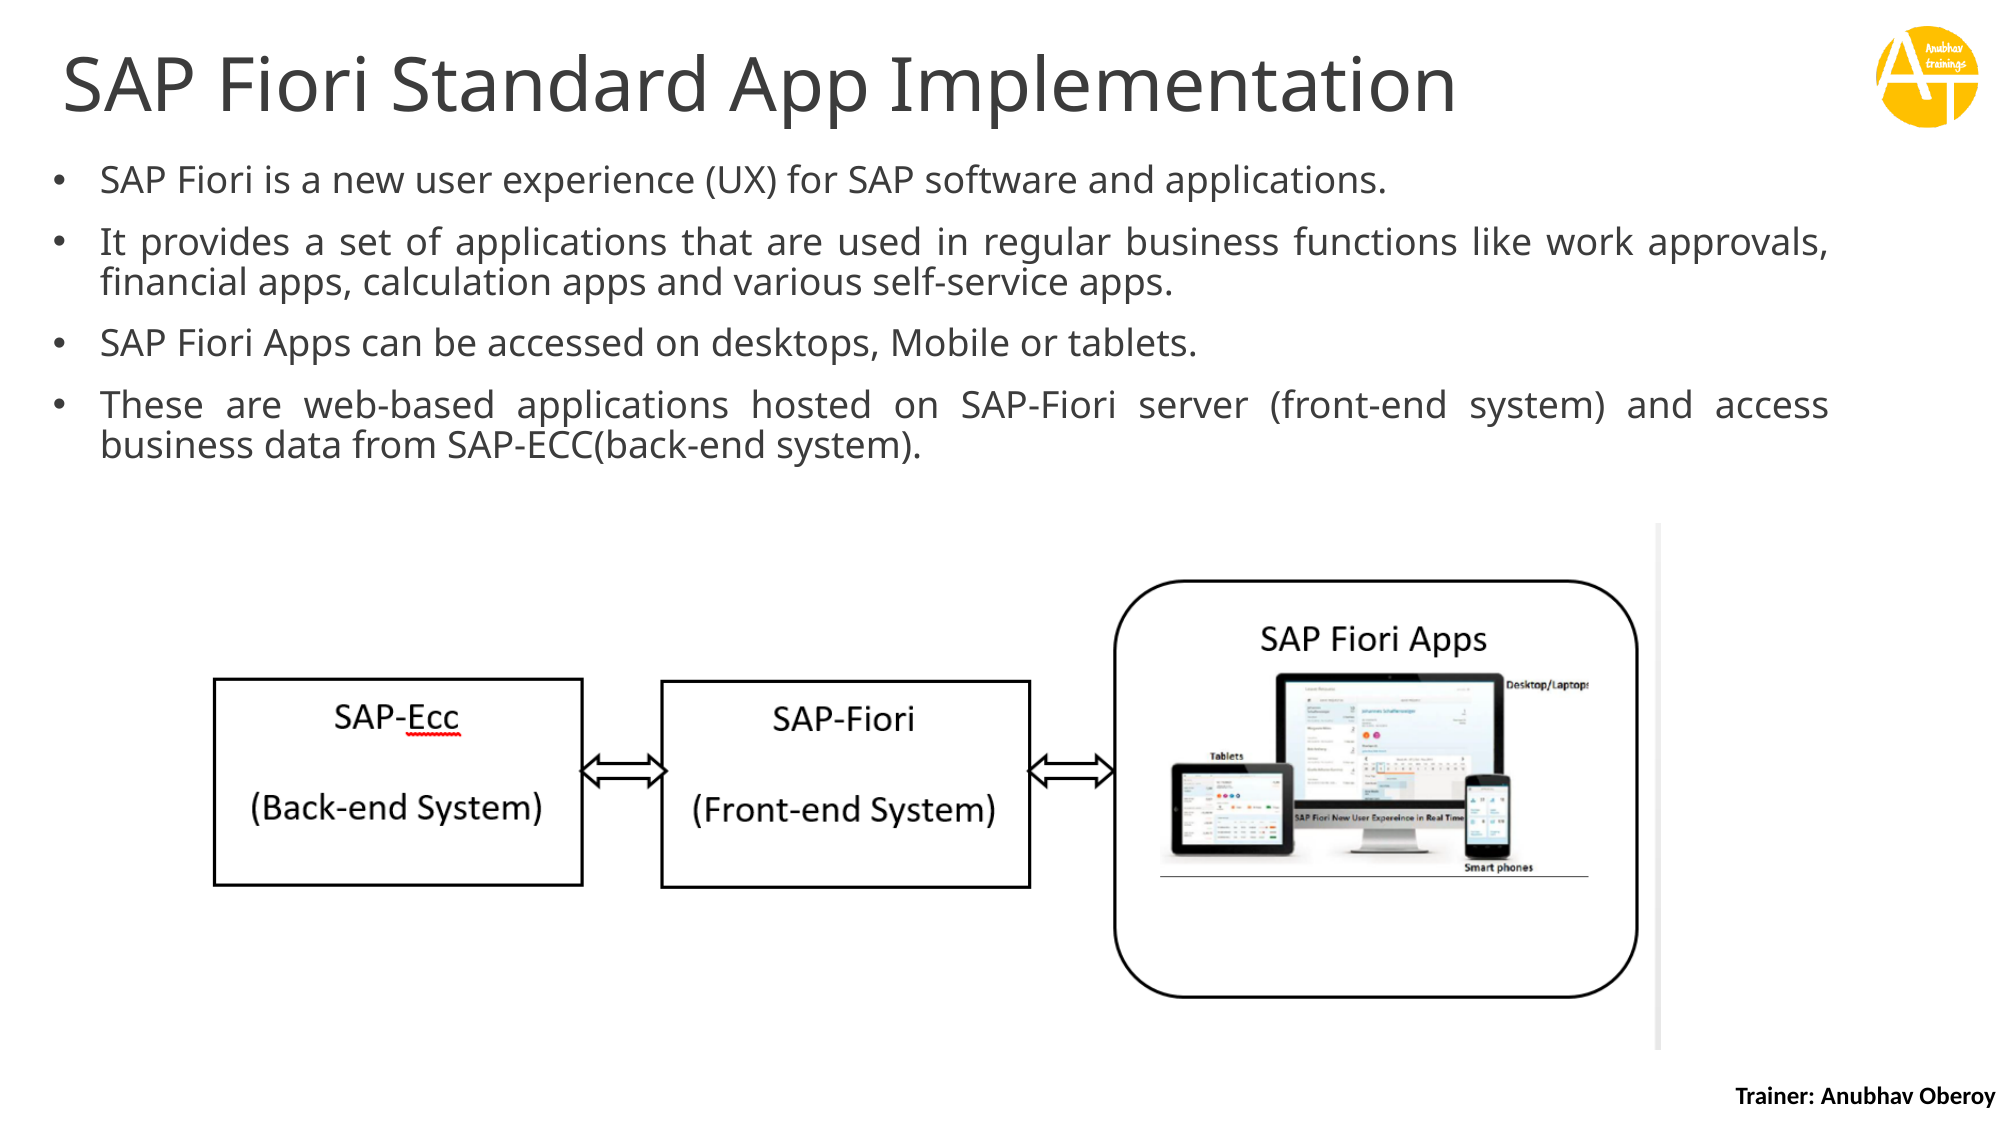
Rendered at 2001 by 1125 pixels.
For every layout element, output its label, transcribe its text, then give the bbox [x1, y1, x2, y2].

title SAP Fiori Standard App Implementation [47, 37, 1836, 136]
picture [1866, 19, 1984, 136]
subtitle SAP Fiori is a new user experience (UX) for SAP software and applications. It provides a set of applications that are used in regular business functions like work approvals, financial apps, calculation apps and various self-service apps. SAP Fiori Apps can be accessed on desktops, Mobile or tablets. These are web-based applications hosted on SAP-Fiori server (front-end system) and access business data from SAP-ECC(back-end system). [37, 153, 1846, 1032]
footer Trainer: Anubhav Oberoy [1683, 1077, 2000, 1112]
picture [149, 523, 1661, 1050]
